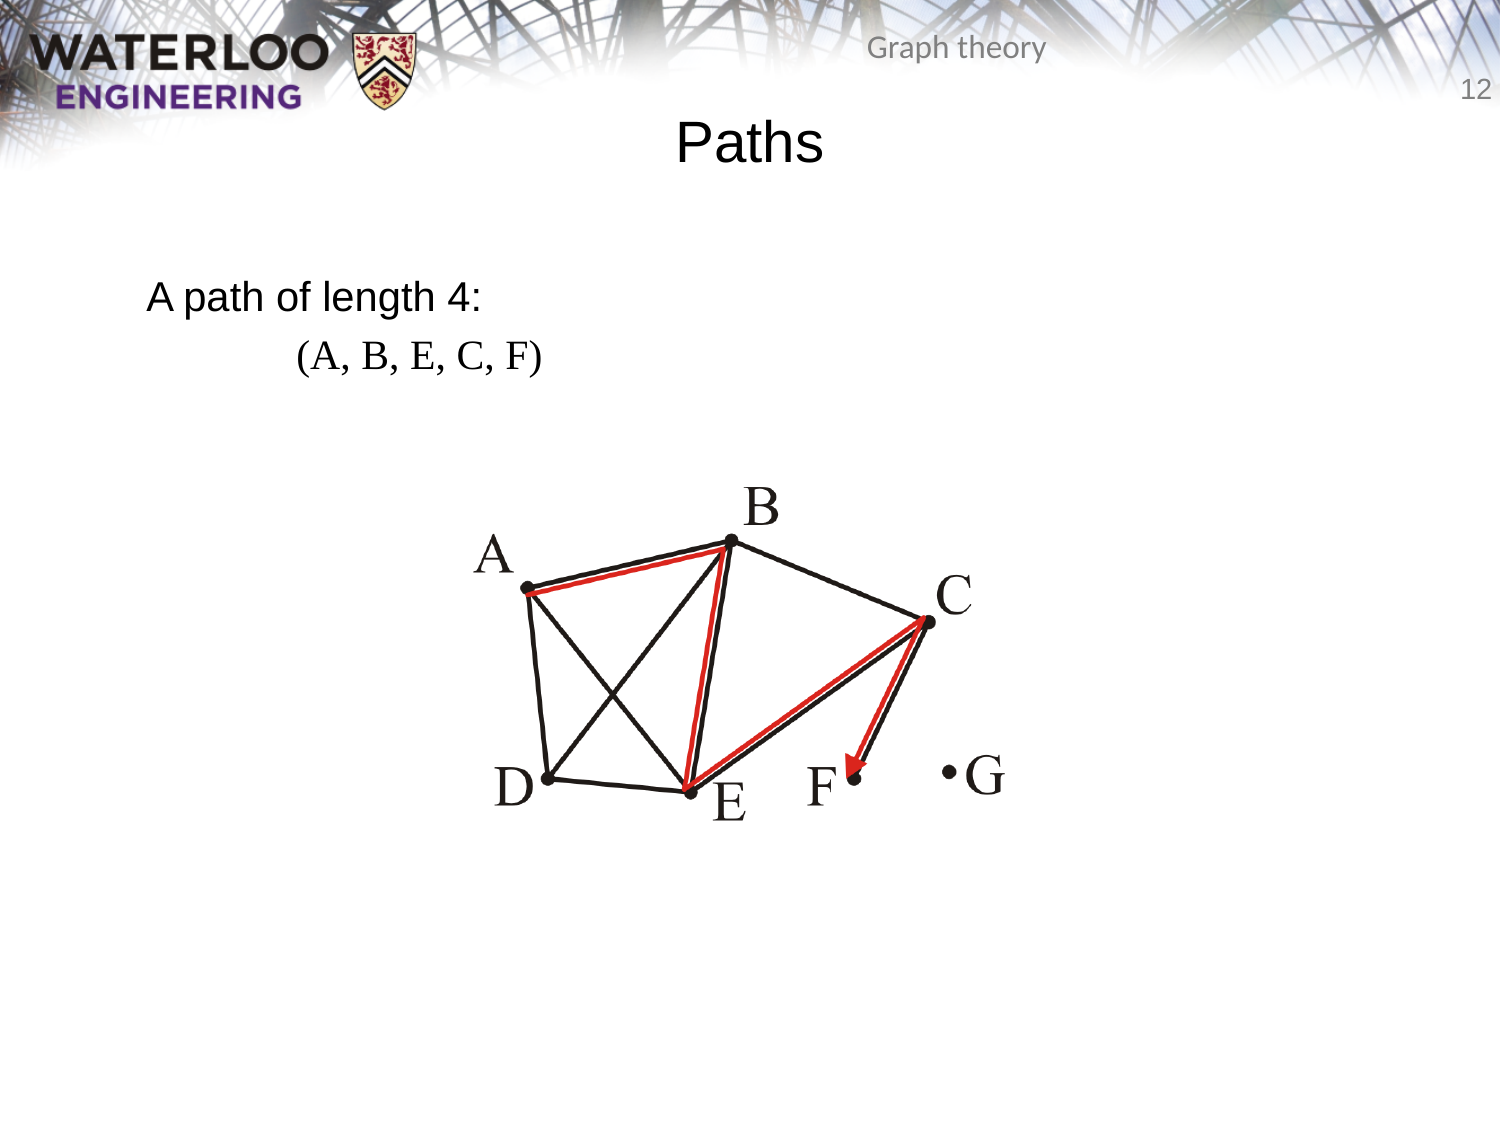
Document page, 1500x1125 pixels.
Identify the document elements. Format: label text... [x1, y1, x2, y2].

picture [0, 0, 1500, 1125]
list A path of length 4: (A, B, E, C, F) [74, 262, 1426, 1006]
title Paths [74, 44, 1426, 233]
